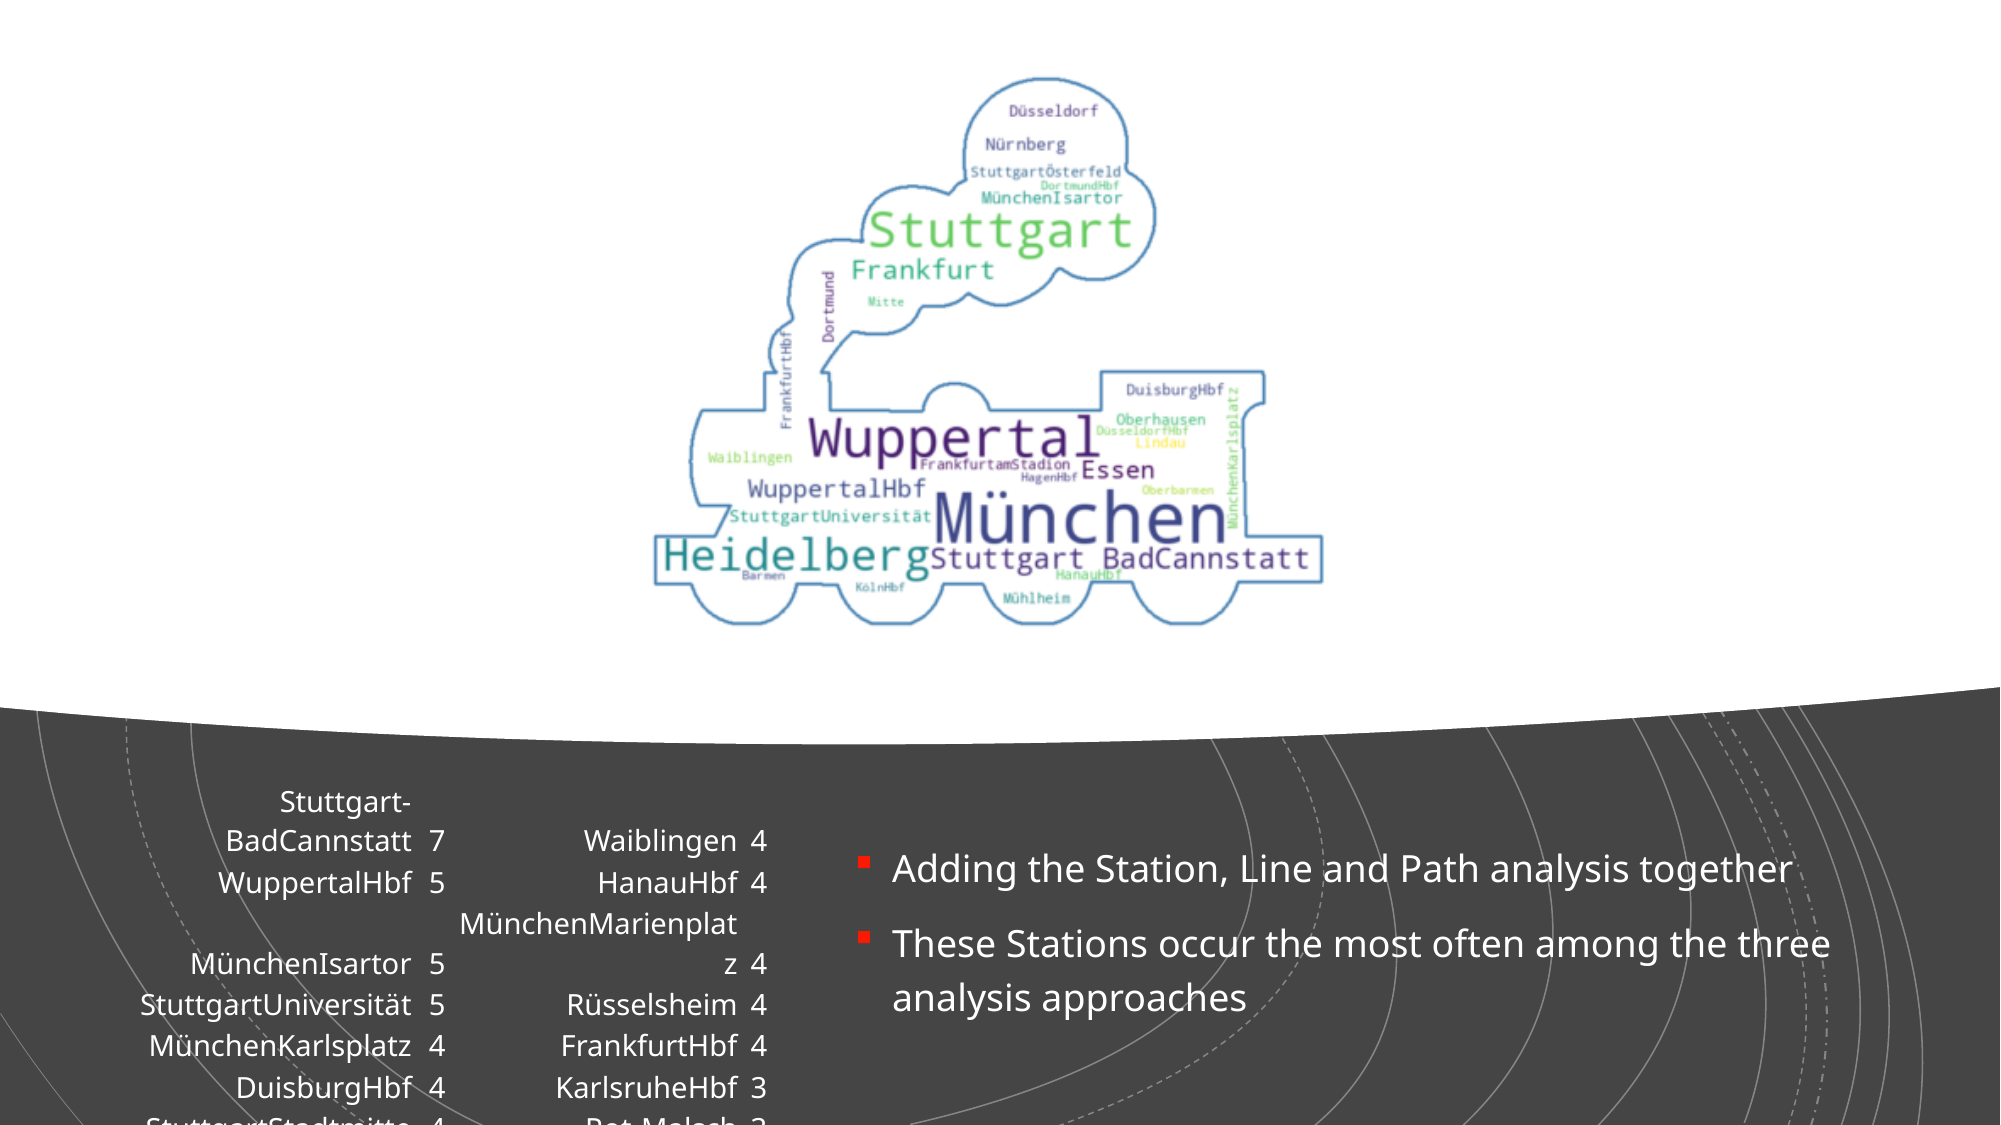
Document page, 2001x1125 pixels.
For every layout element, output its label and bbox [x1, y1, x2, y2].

text_box [0, 0, 2000, 1125]
picture [553, 34, 1419, 694]
